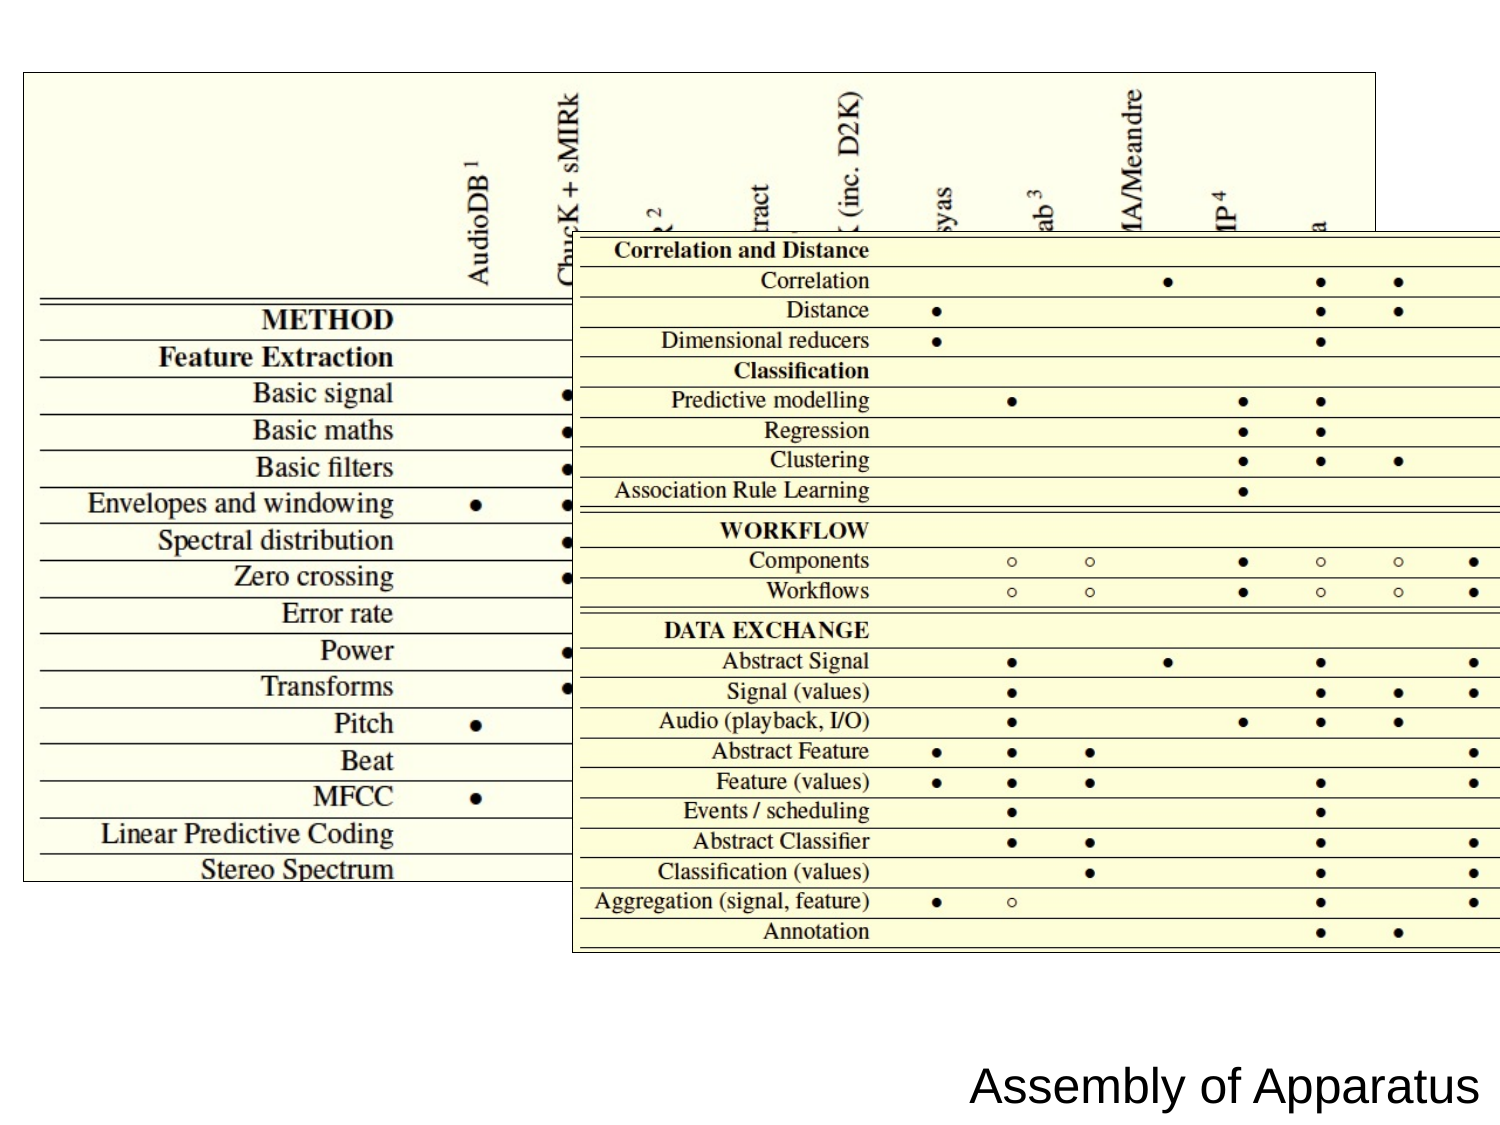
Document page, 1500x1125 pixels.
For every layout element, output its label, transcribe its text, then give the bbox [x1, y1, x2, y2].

picture [23, 71, 1500, 953]
text_box Assembly of Apparatus [954, 1046, 1496, 1121]
